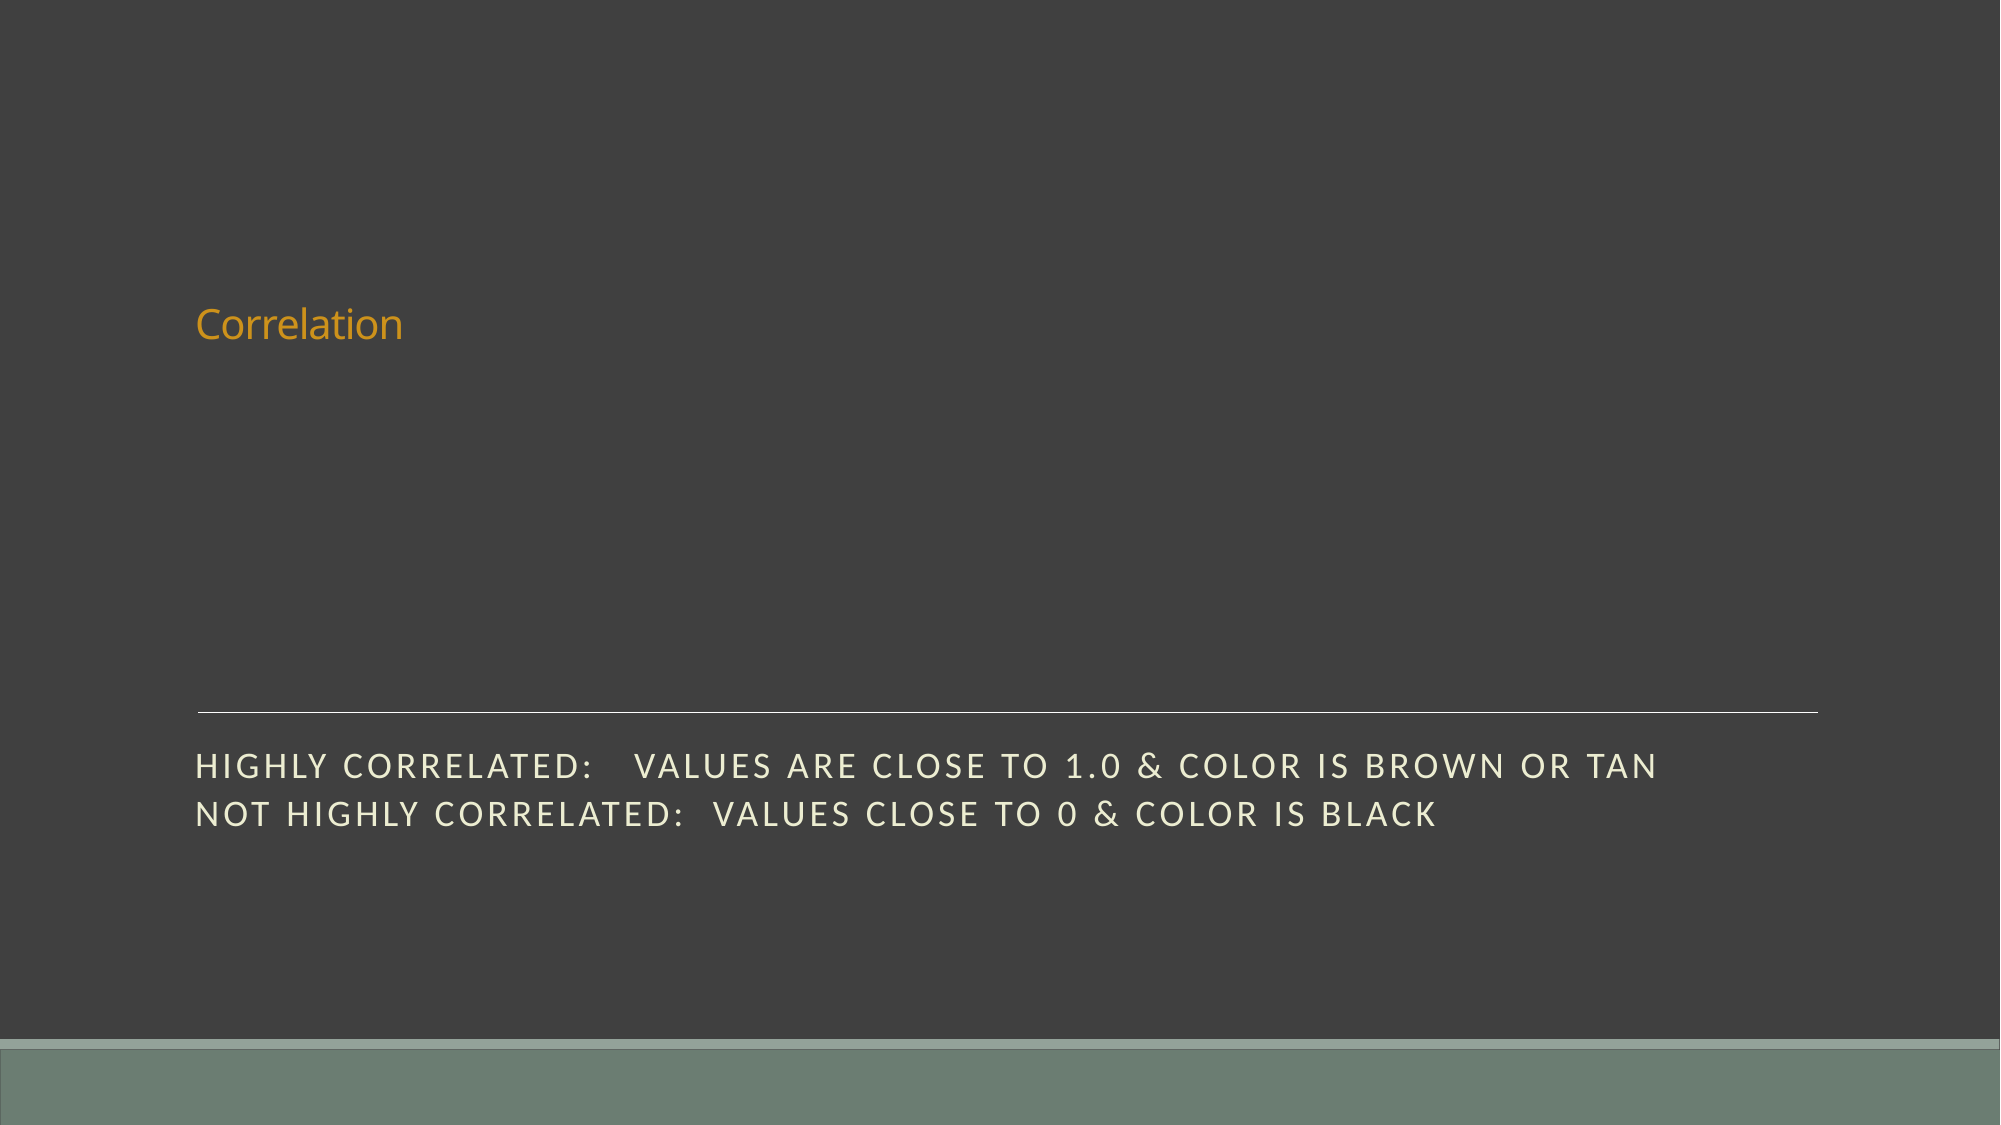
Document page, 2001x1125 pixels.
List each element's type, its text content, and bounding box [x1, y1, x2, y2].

list Highly correlated: values are close to 1.0 & color is brown or tan Not highly correlated: values close to 0 & color is black [180, 730, 1830, 918]
title Correlation [180, 124, 1556, 356]
